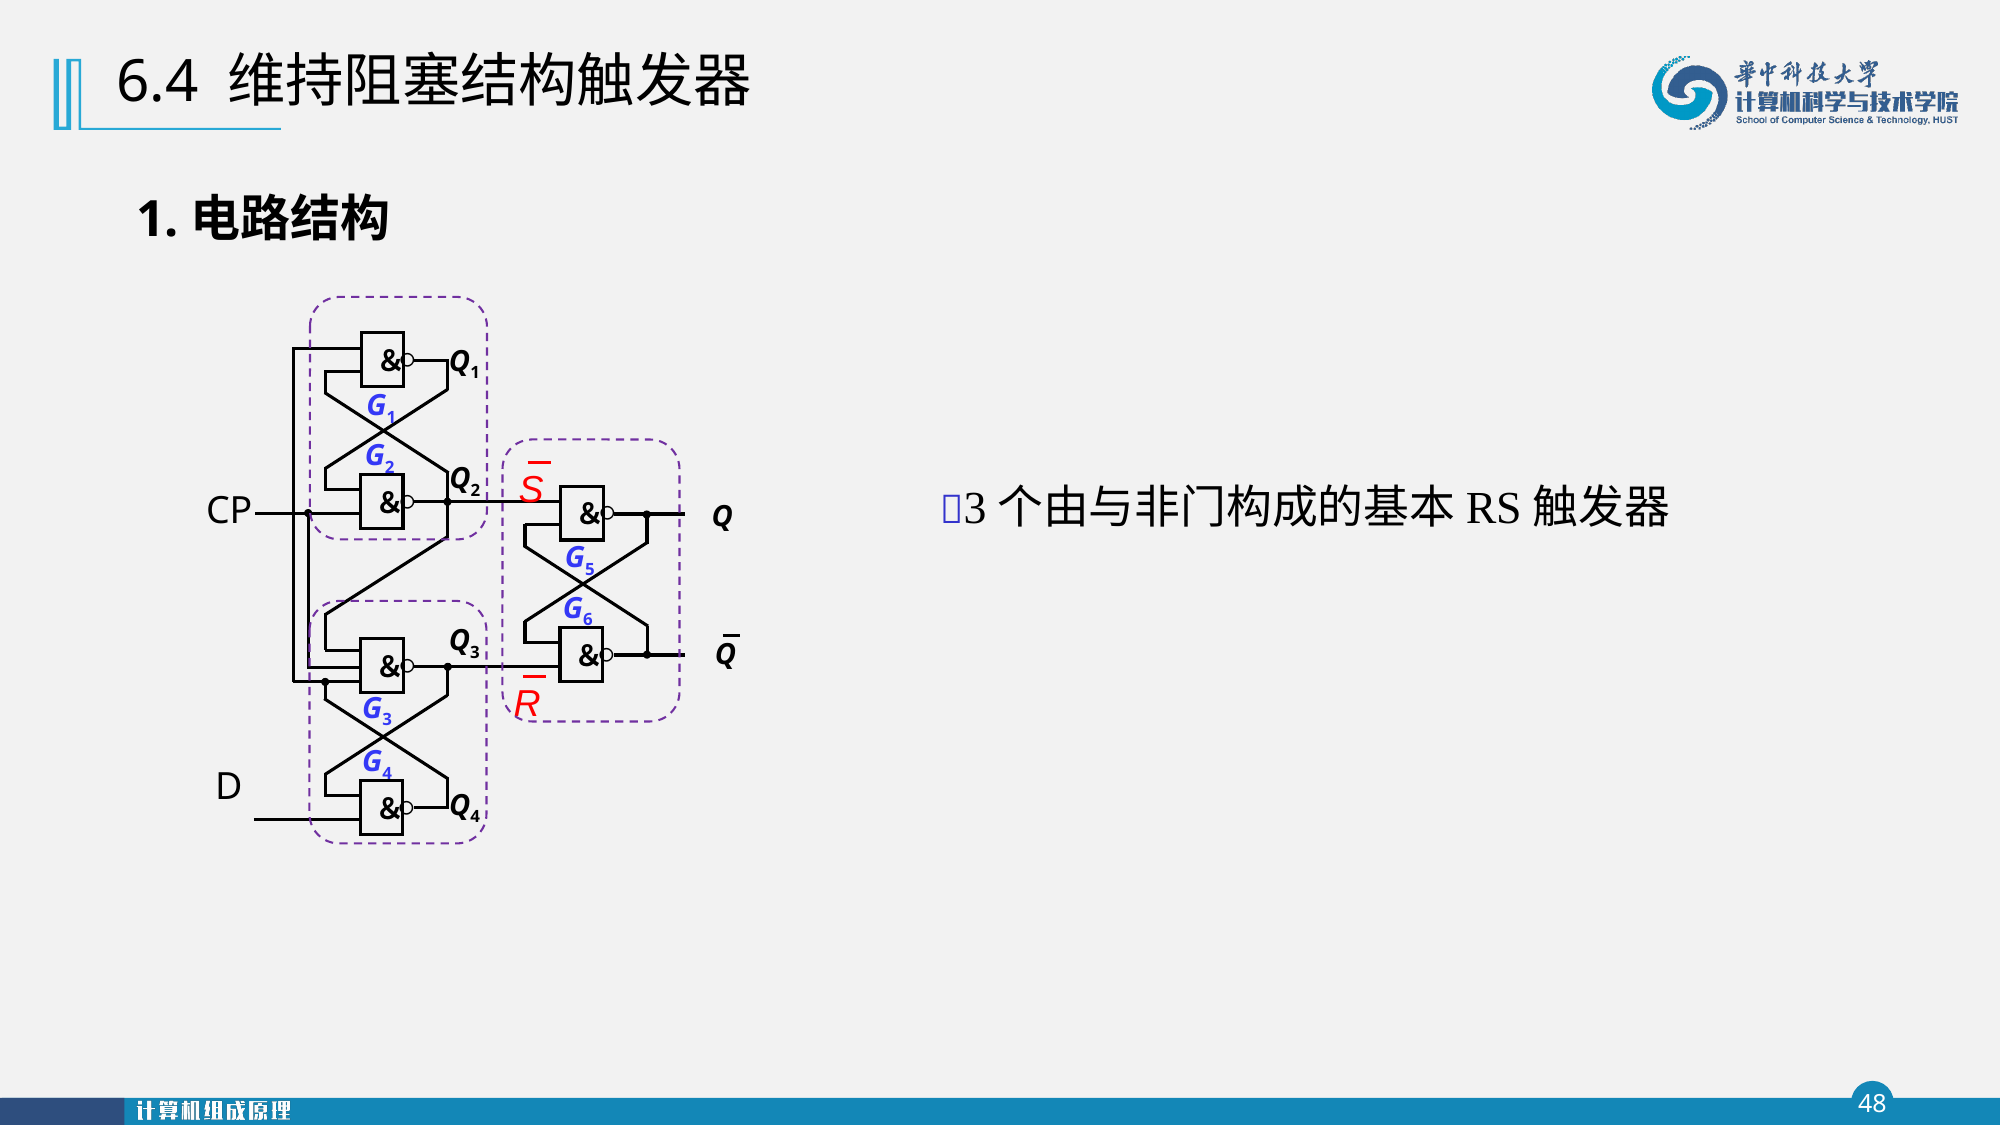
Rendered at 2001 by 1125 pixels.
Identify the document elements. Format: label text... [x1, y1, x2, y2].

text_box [191, 329, 782, 838]
picture [1652, 56, 1678, 81]
text_box [308, 295, 489, 329]
text_box 3个由与非门构成的基本RS触发器 [924, 469, 1687, 540]
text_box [498, 644, 574, 734]
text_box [503, 430, 579, 521]
text_box 1.电路结构 [108, 178, 540, 268]
text_box 6.4 维持阻塞结构触发器 [101, 31, 1306, 134]
picture [1652, 56, 1958, 130]
text_box [322, 838, 476, 845]
